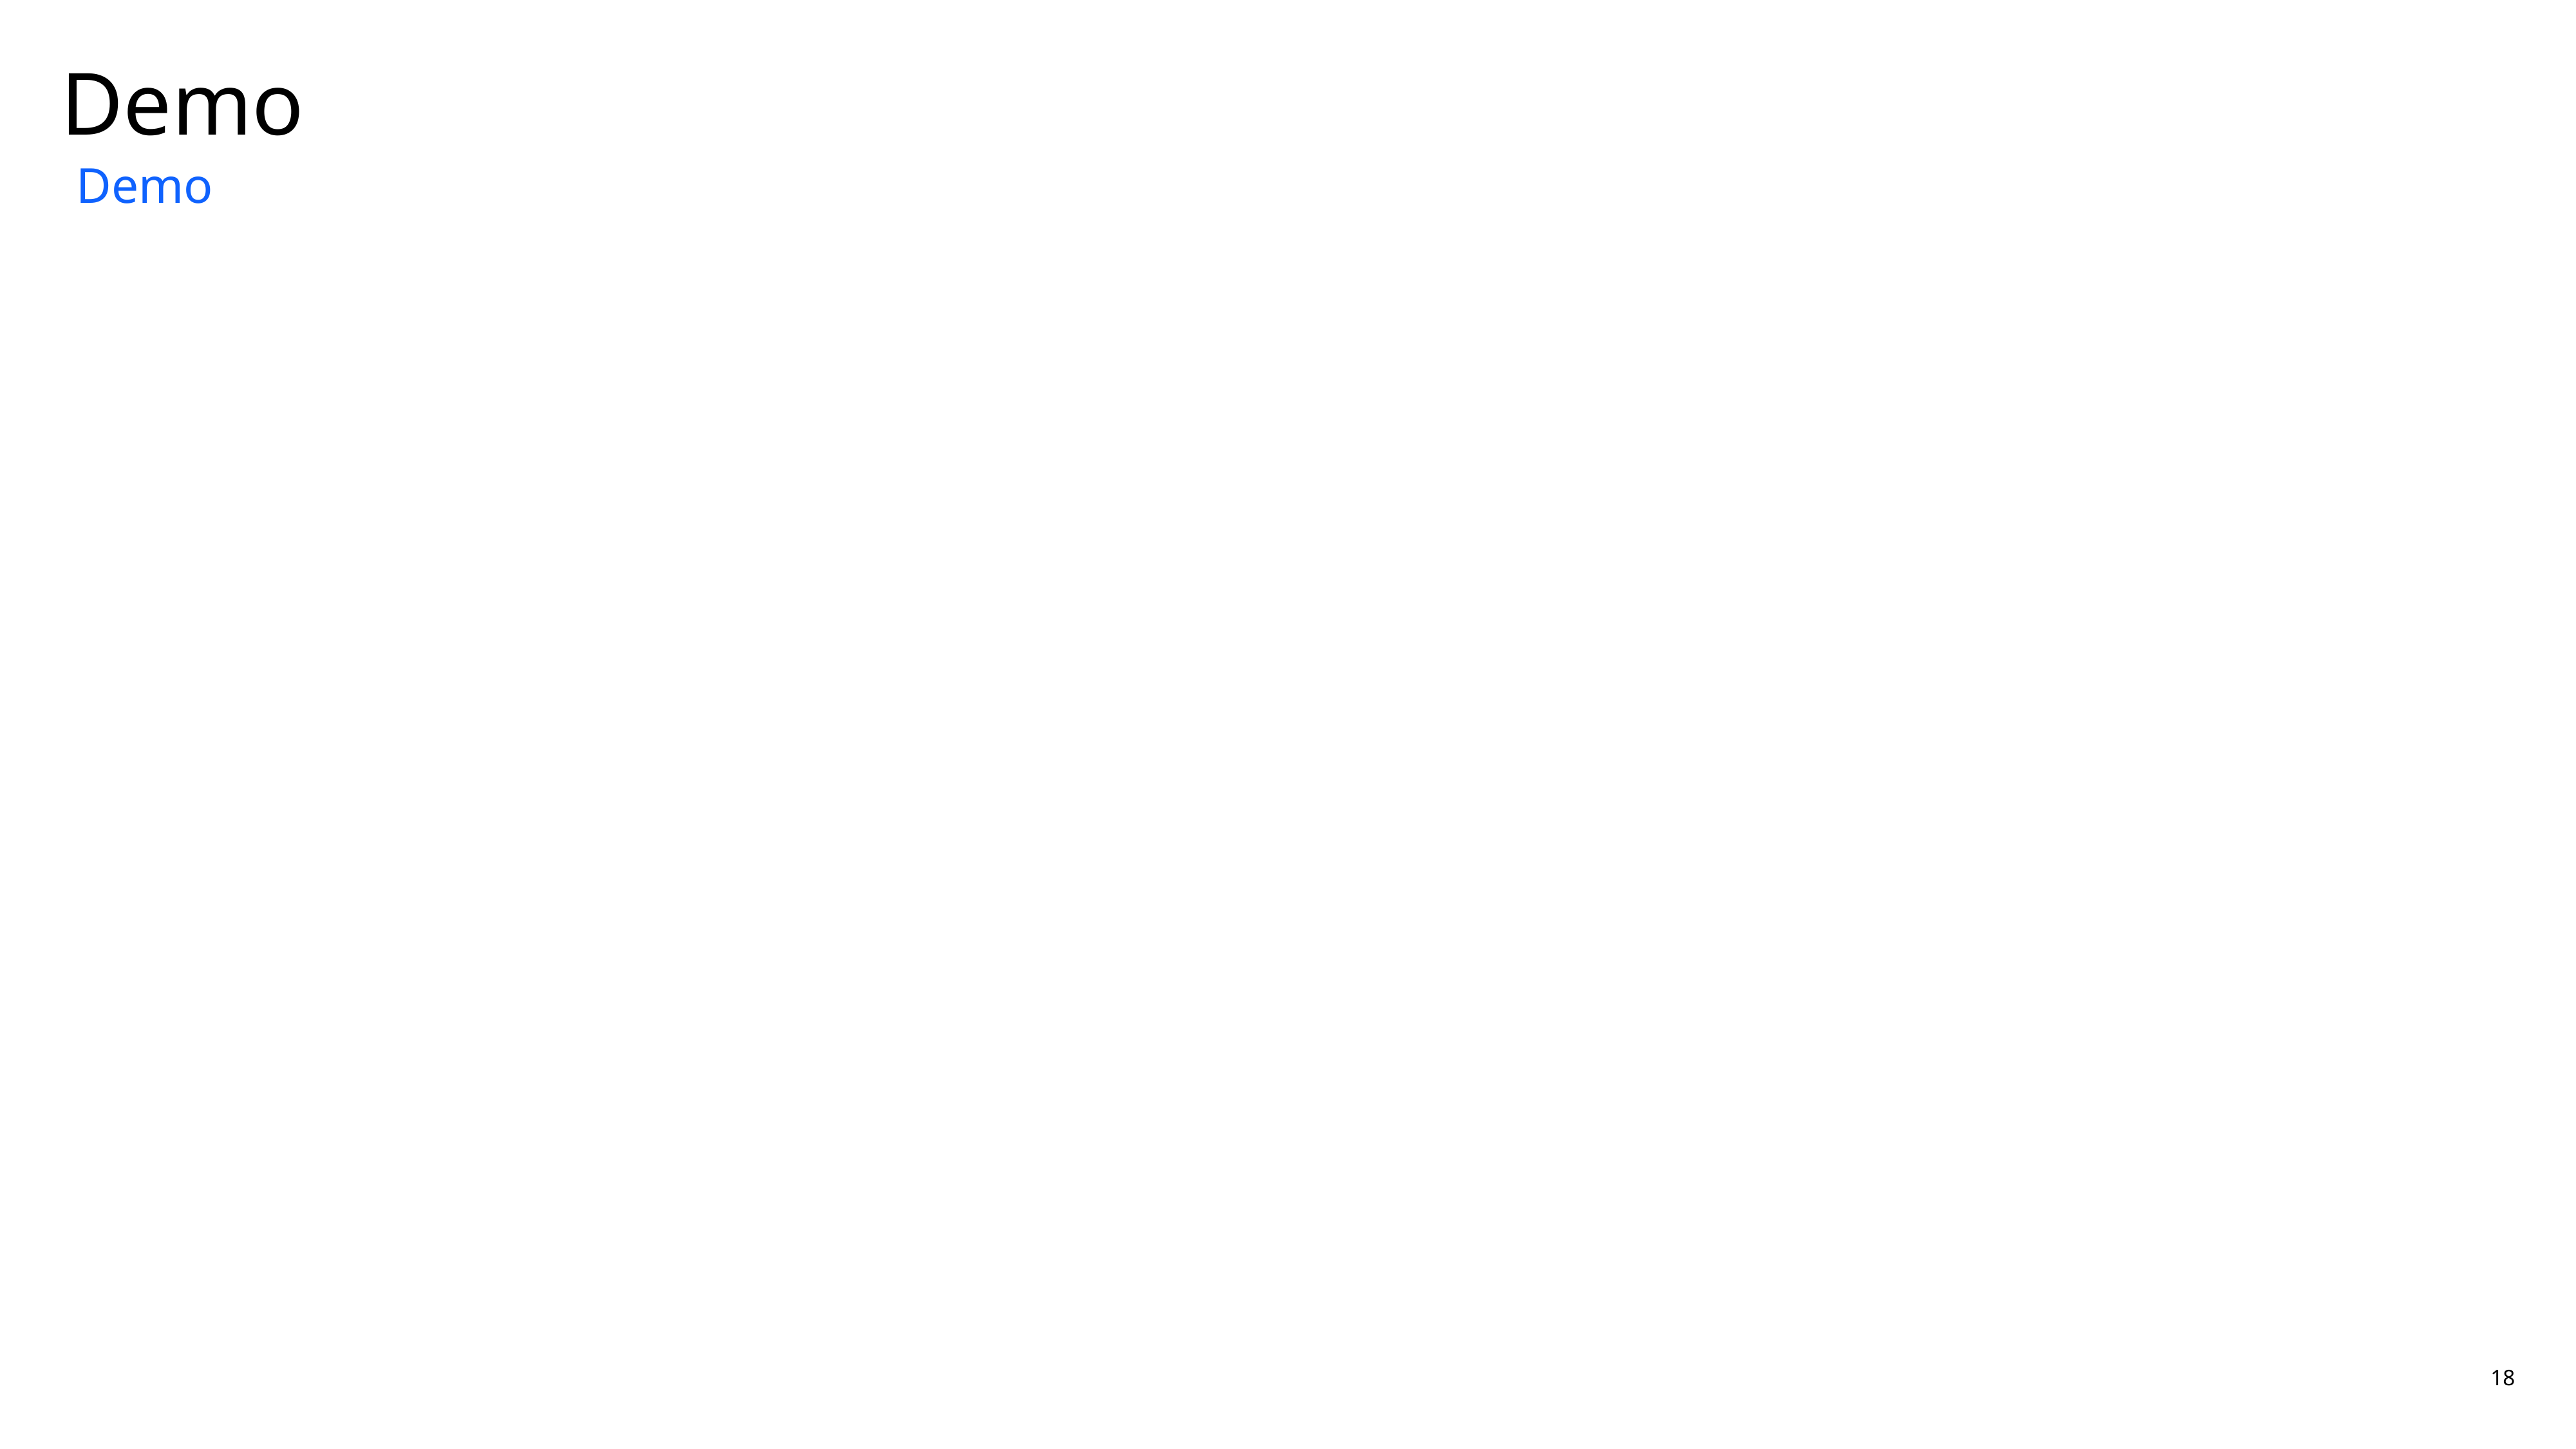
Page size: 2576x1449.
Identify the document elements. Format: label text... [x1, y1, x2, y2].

subtitle Demo [75, 149, 2499, 211]
slide_number 18 [2488, 1367, 2515, 1394]
title Demo [60, 60, 2447, 341]
